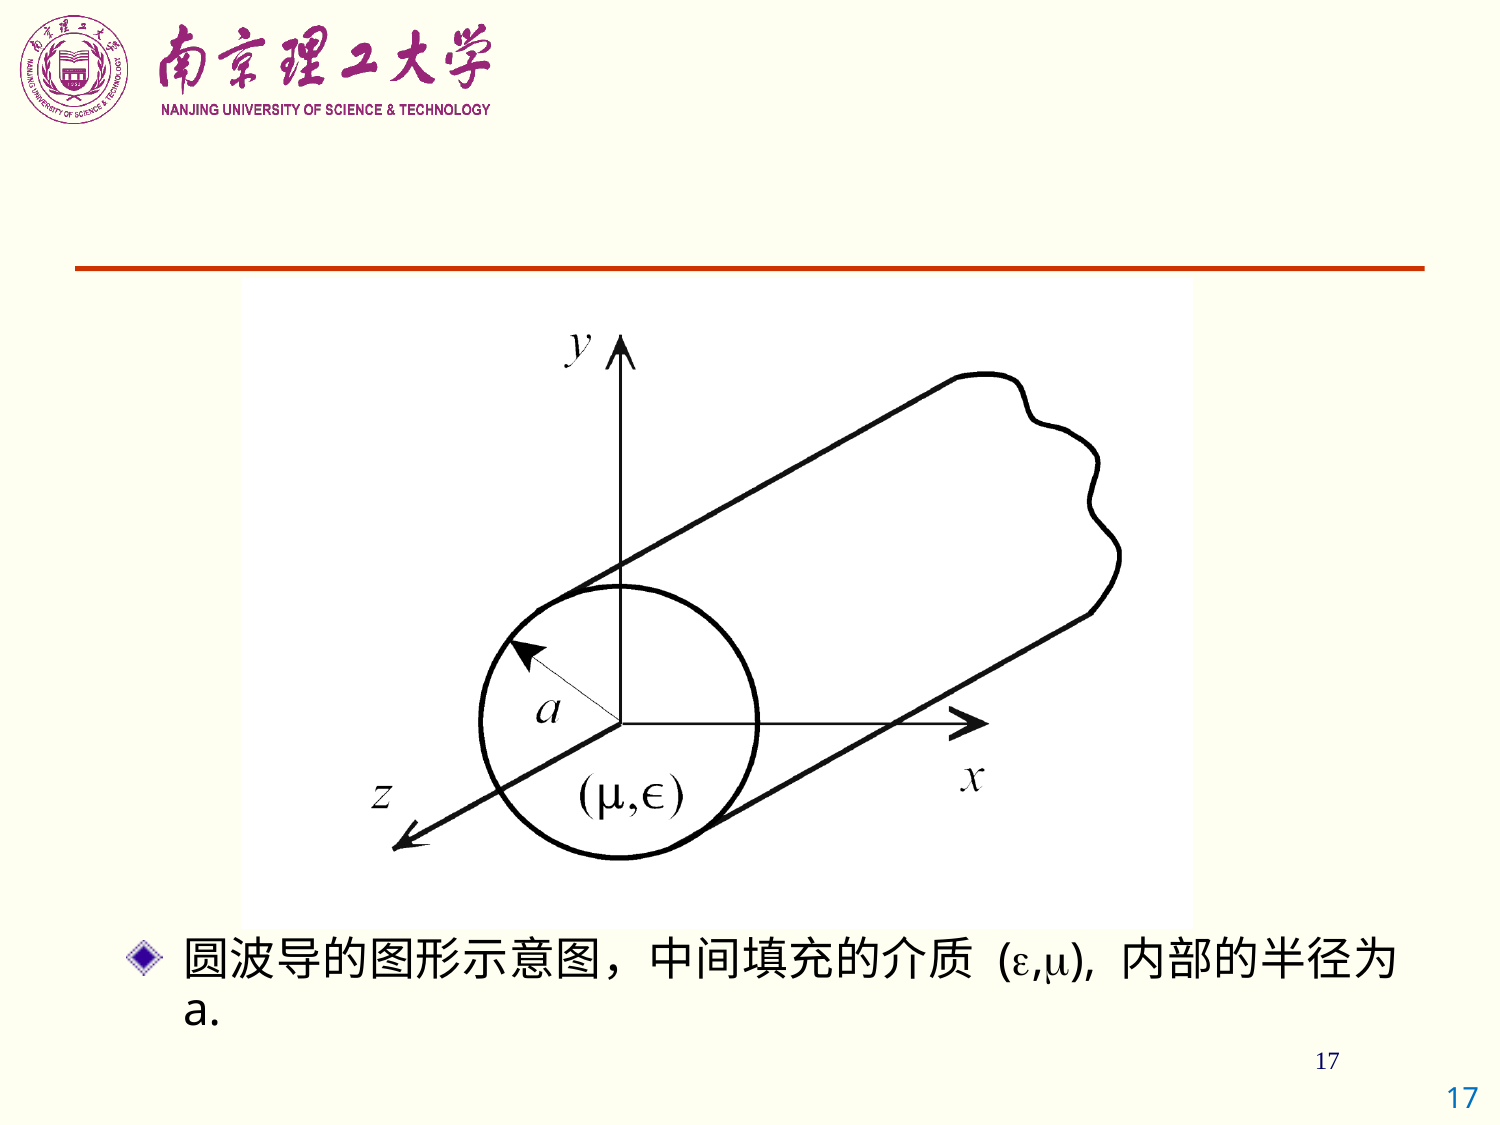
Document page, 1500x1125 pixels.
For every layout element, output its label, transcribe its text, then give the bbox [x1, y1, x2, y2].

text_box 圆波导的图形示意图，中间填充的介质 (,), 内部的半径为a. [112, 928, 1425, 1029]
picture [17, 15, 491, 126]
slide_number 17 [1144, 1069, 1495, 1125]
picture [242, 278, 1193, 929]
picture [126, 940, 163, 976]
